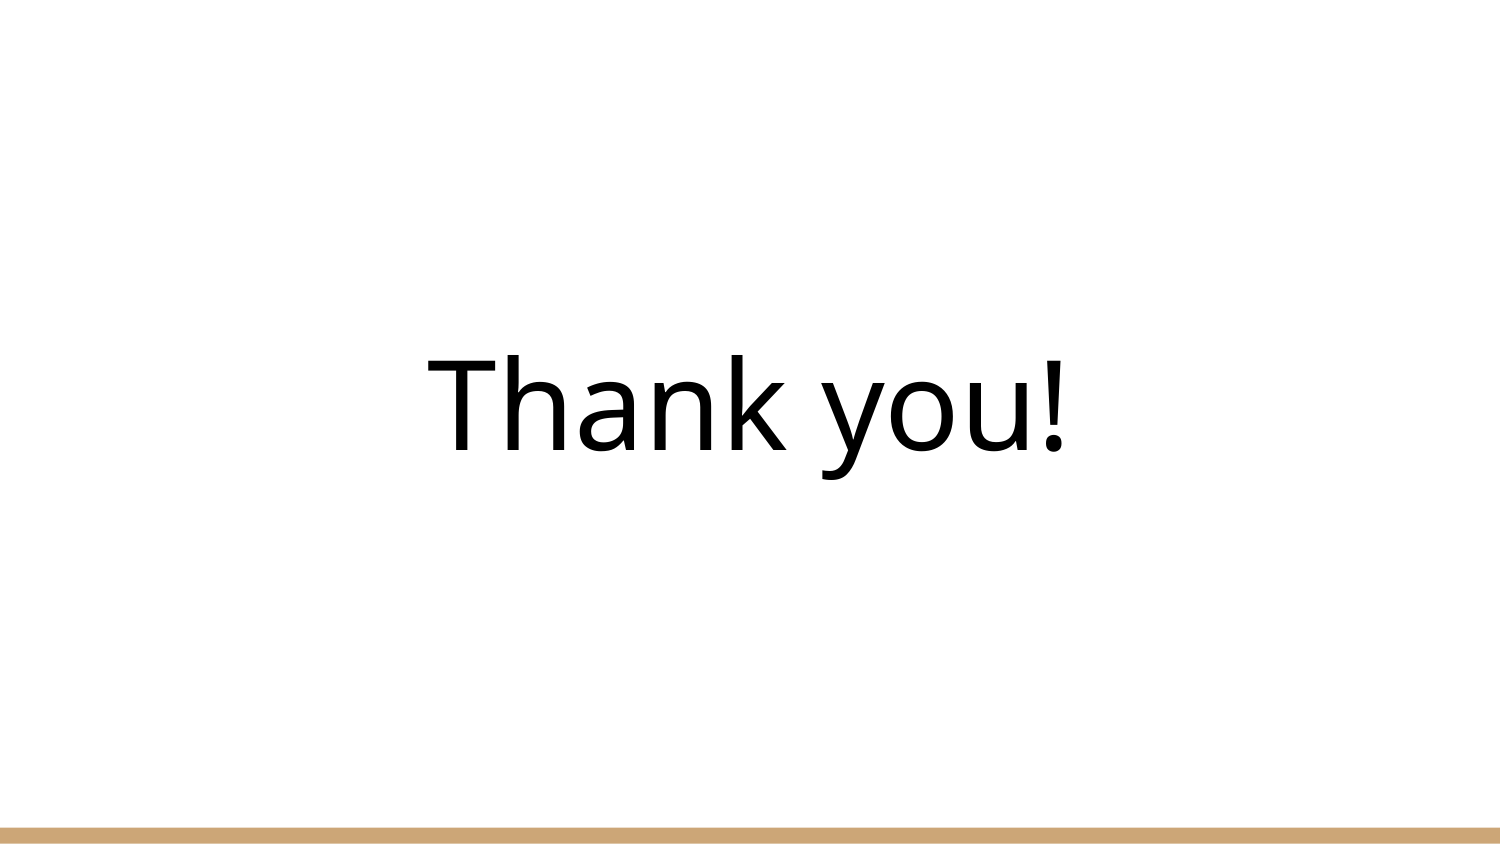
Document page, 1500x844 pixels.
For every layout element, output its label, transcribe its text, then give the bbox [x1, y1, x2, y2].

title Thank you! [51, 300, 1449, 490]
